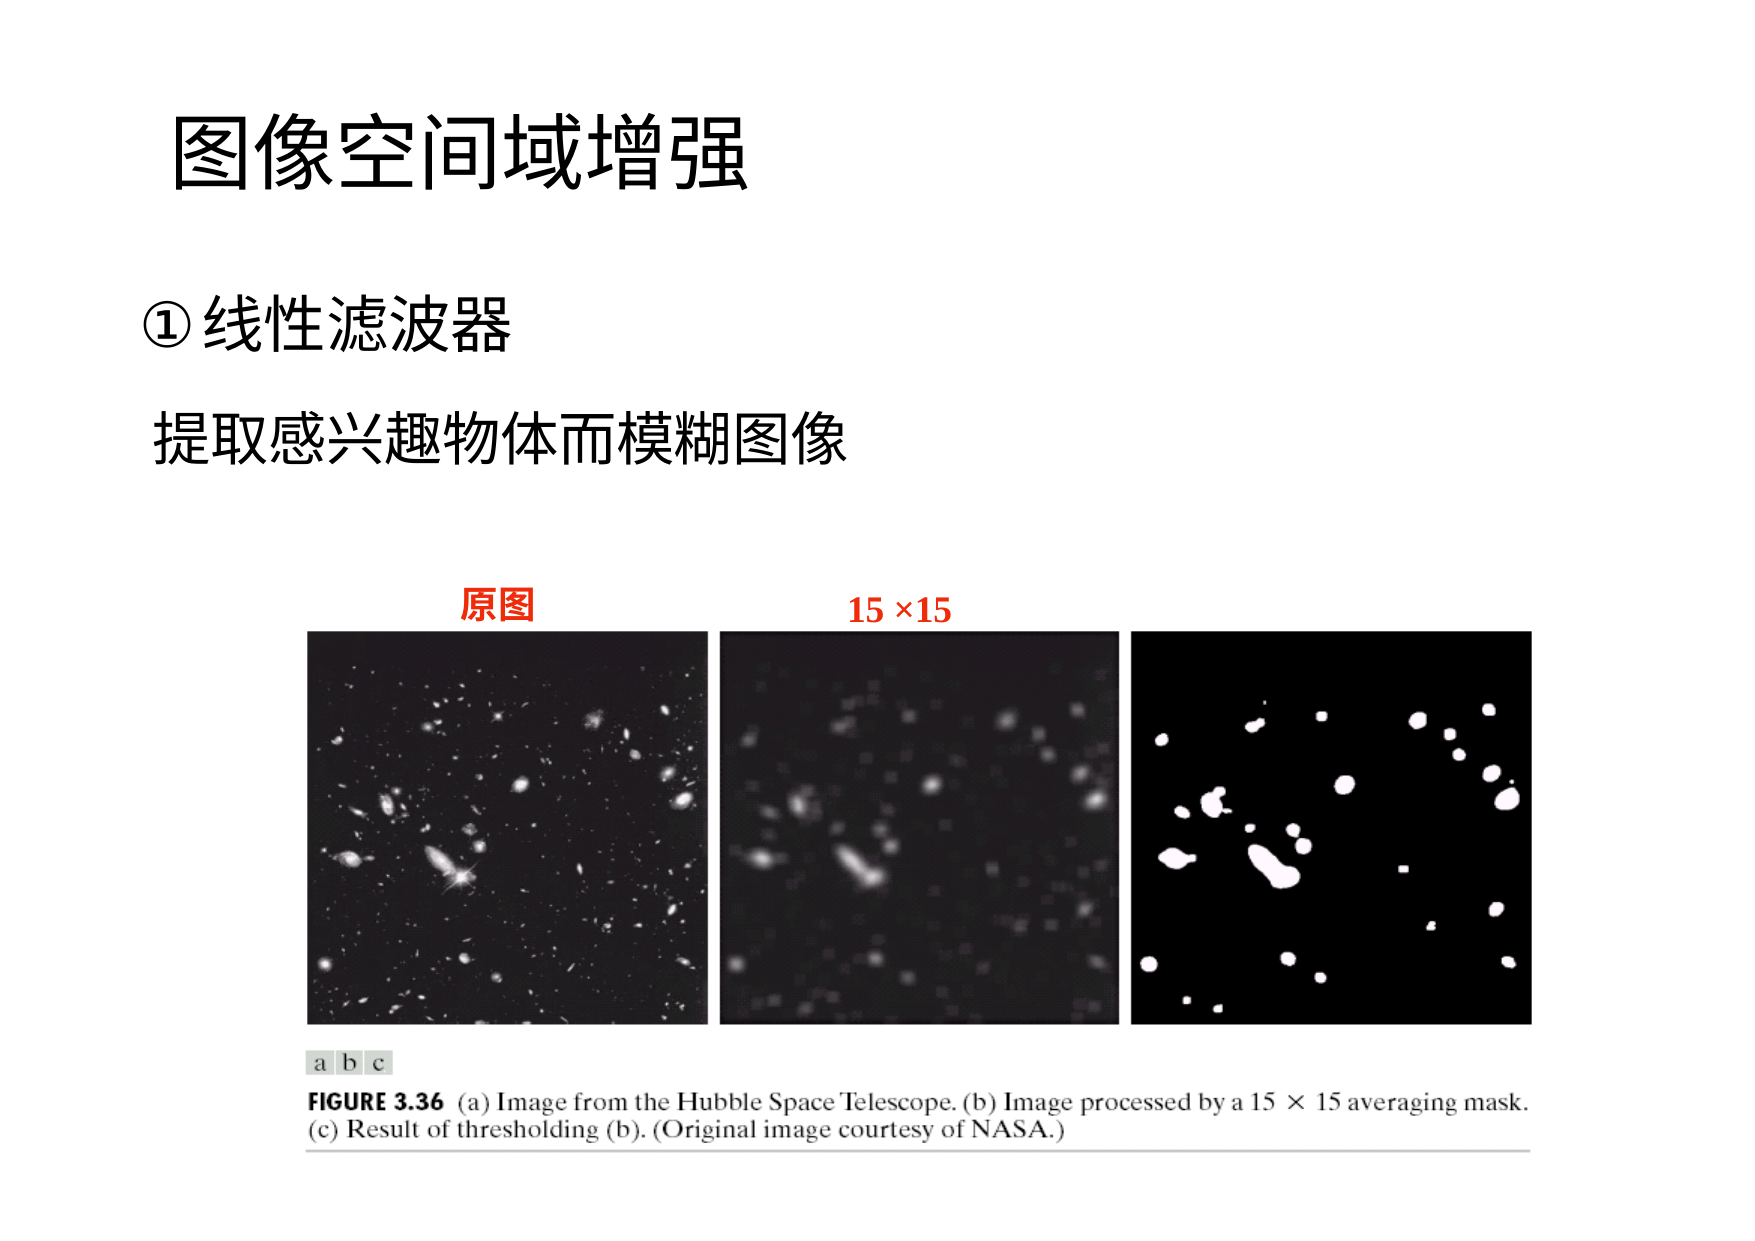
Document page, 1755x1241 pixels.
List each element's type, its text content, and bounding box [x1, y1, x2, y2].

text_box 15 ×15 [845, 580, 996, 630]
text_box 提取感兴趣物体而模糊图像 [150, 403, 1152, 473]
text_box 图像空间域增强 [169, 51, 1492, 201]
text_box [300, 626, 1541, 1158]
text_box 线性滤波器 [139, 270, 1653, 361]
text_box 原图 [458, 576, 547, 626]
